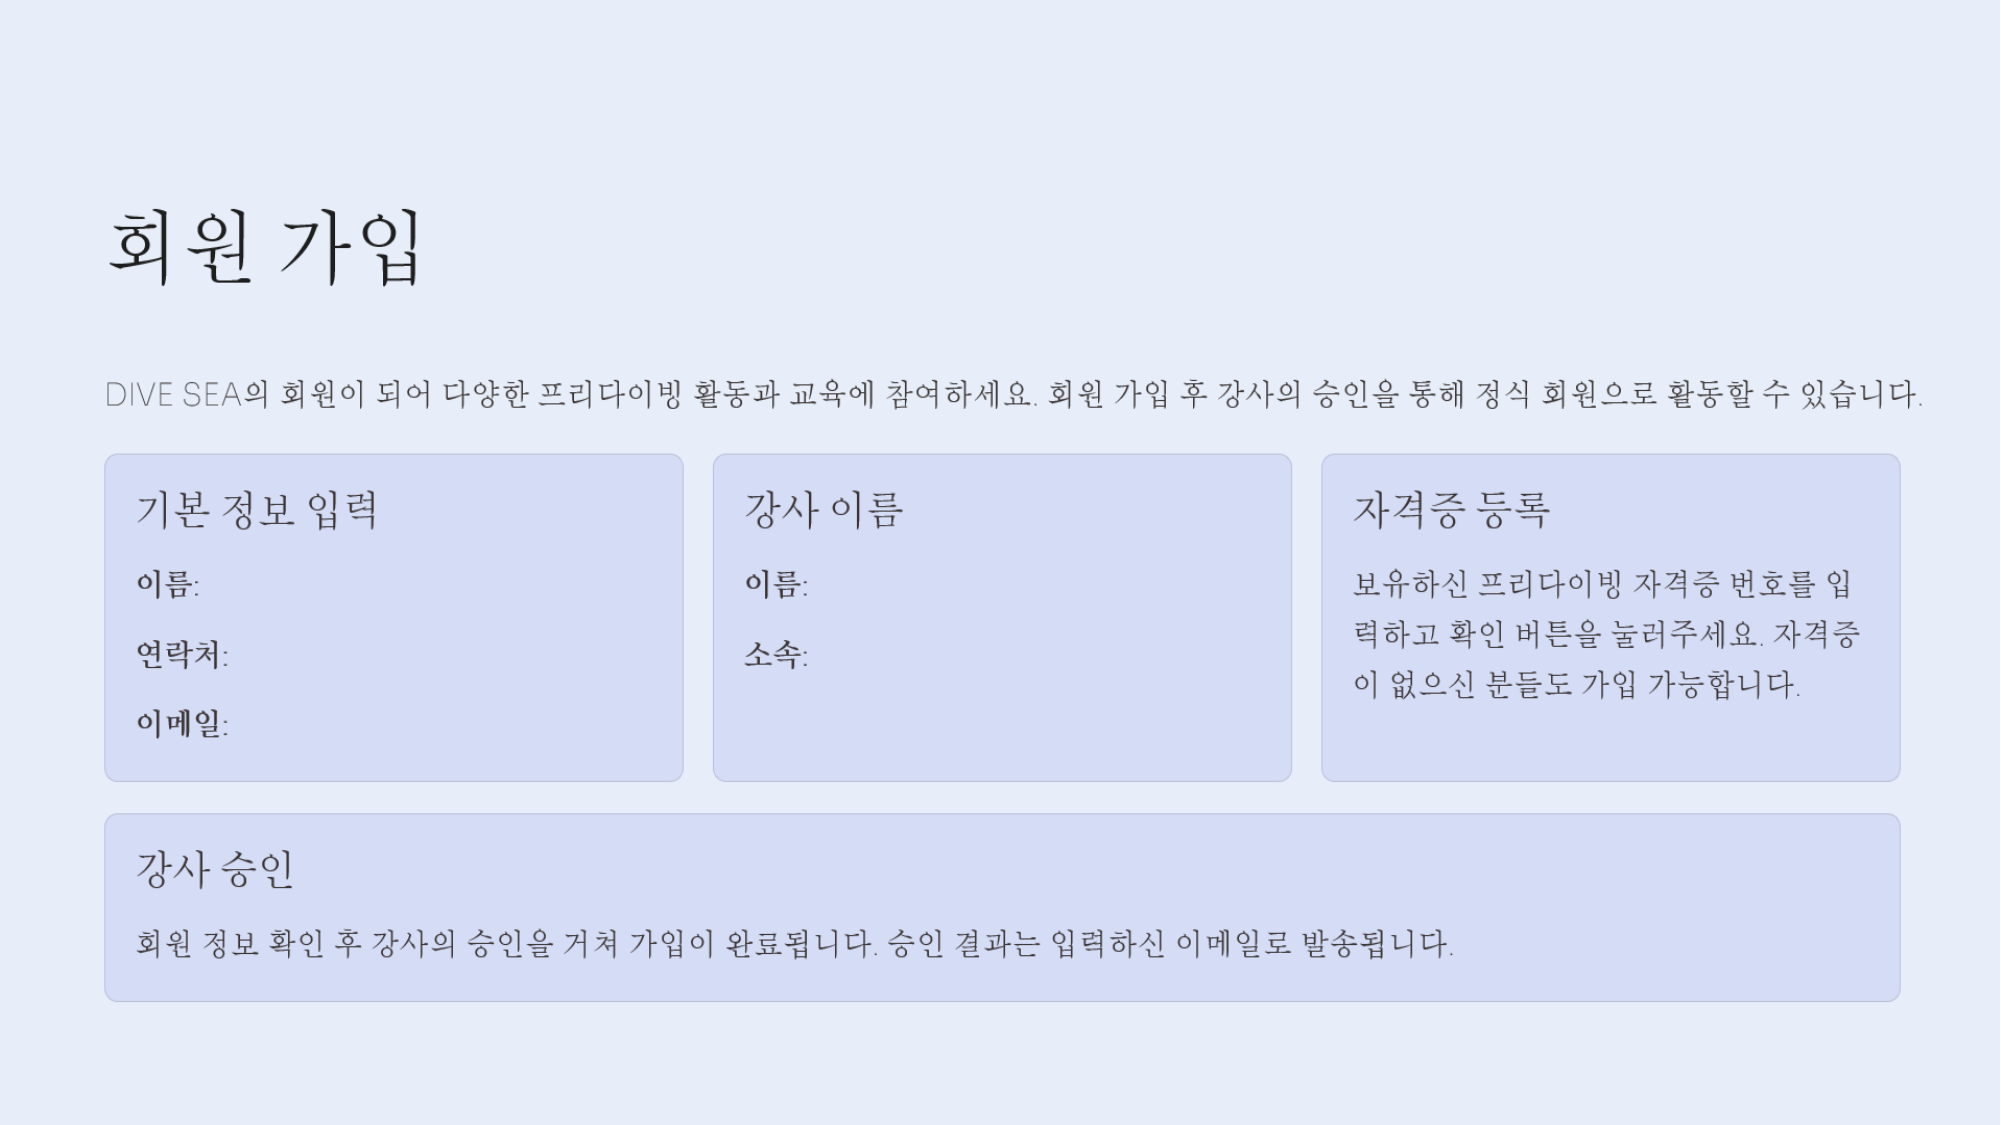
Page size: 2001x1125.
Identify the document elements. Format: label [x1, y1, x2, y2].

list [0, 0, 2000, 1125]
